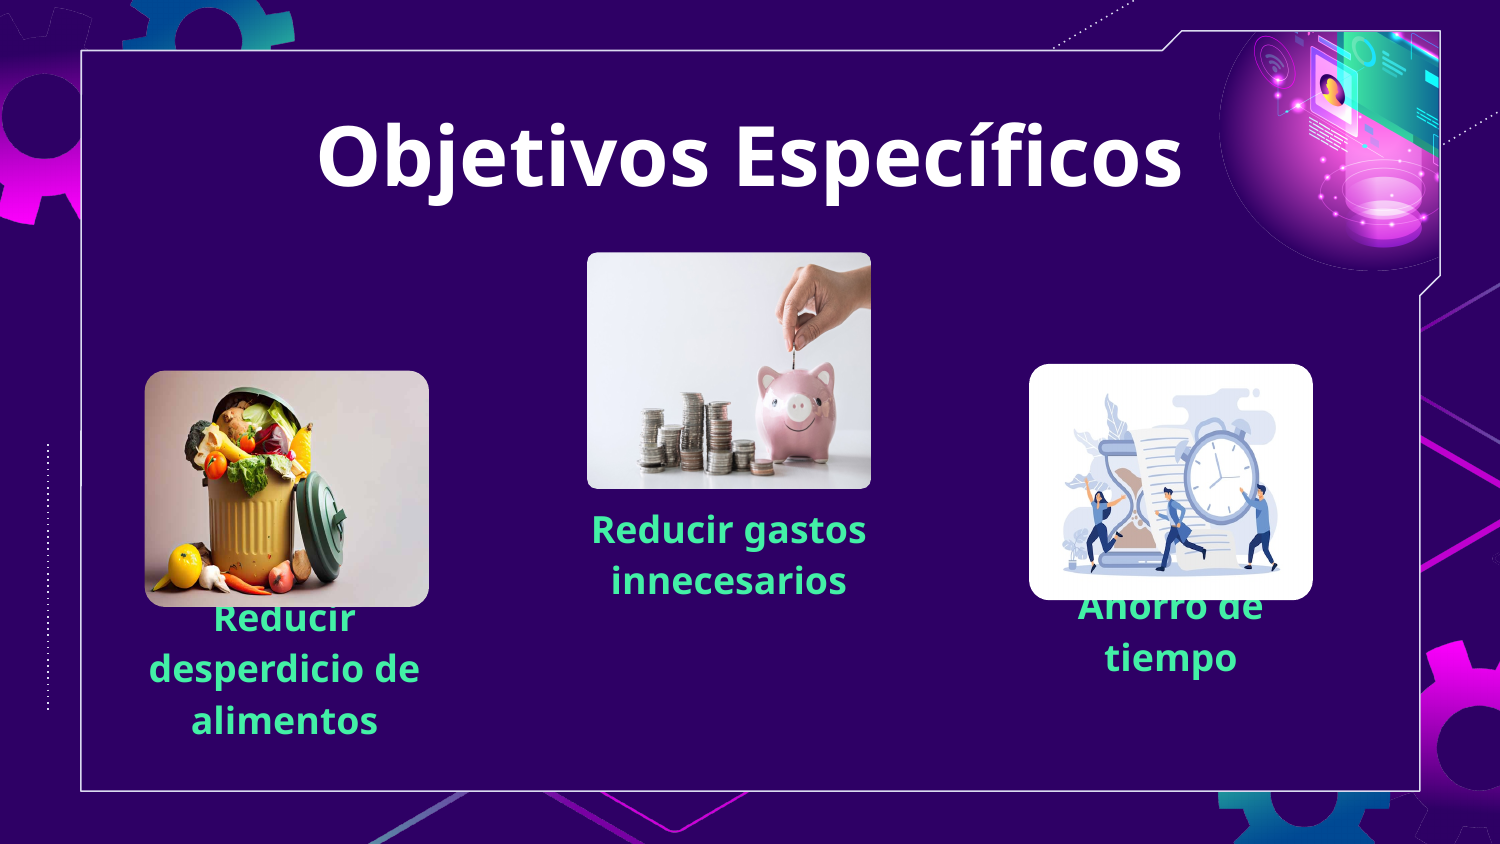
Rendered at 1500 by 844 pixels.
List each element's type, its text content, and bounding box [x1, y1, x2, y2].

title Objetivos Específicos [118, 72, 1382, 167]
picture [0, 0, 334, 273]
picture [221, 792, 792, 844]
picture [144, 370, 430, 608]
text_box Ahorro de tiempo [992, 617, 1350, 694]
picture [1176, 278, 1500, 844]
subtitle Reducir desperdicio de alimentos [98, 600, 471, 757]
picture [1028, 363, 1314, 601]
picture [586, 252, 872, 490]
picture [1219, 32, 1439, 271]
text_box Reducir gastos innecesarios [510, 494, 948, 618]
